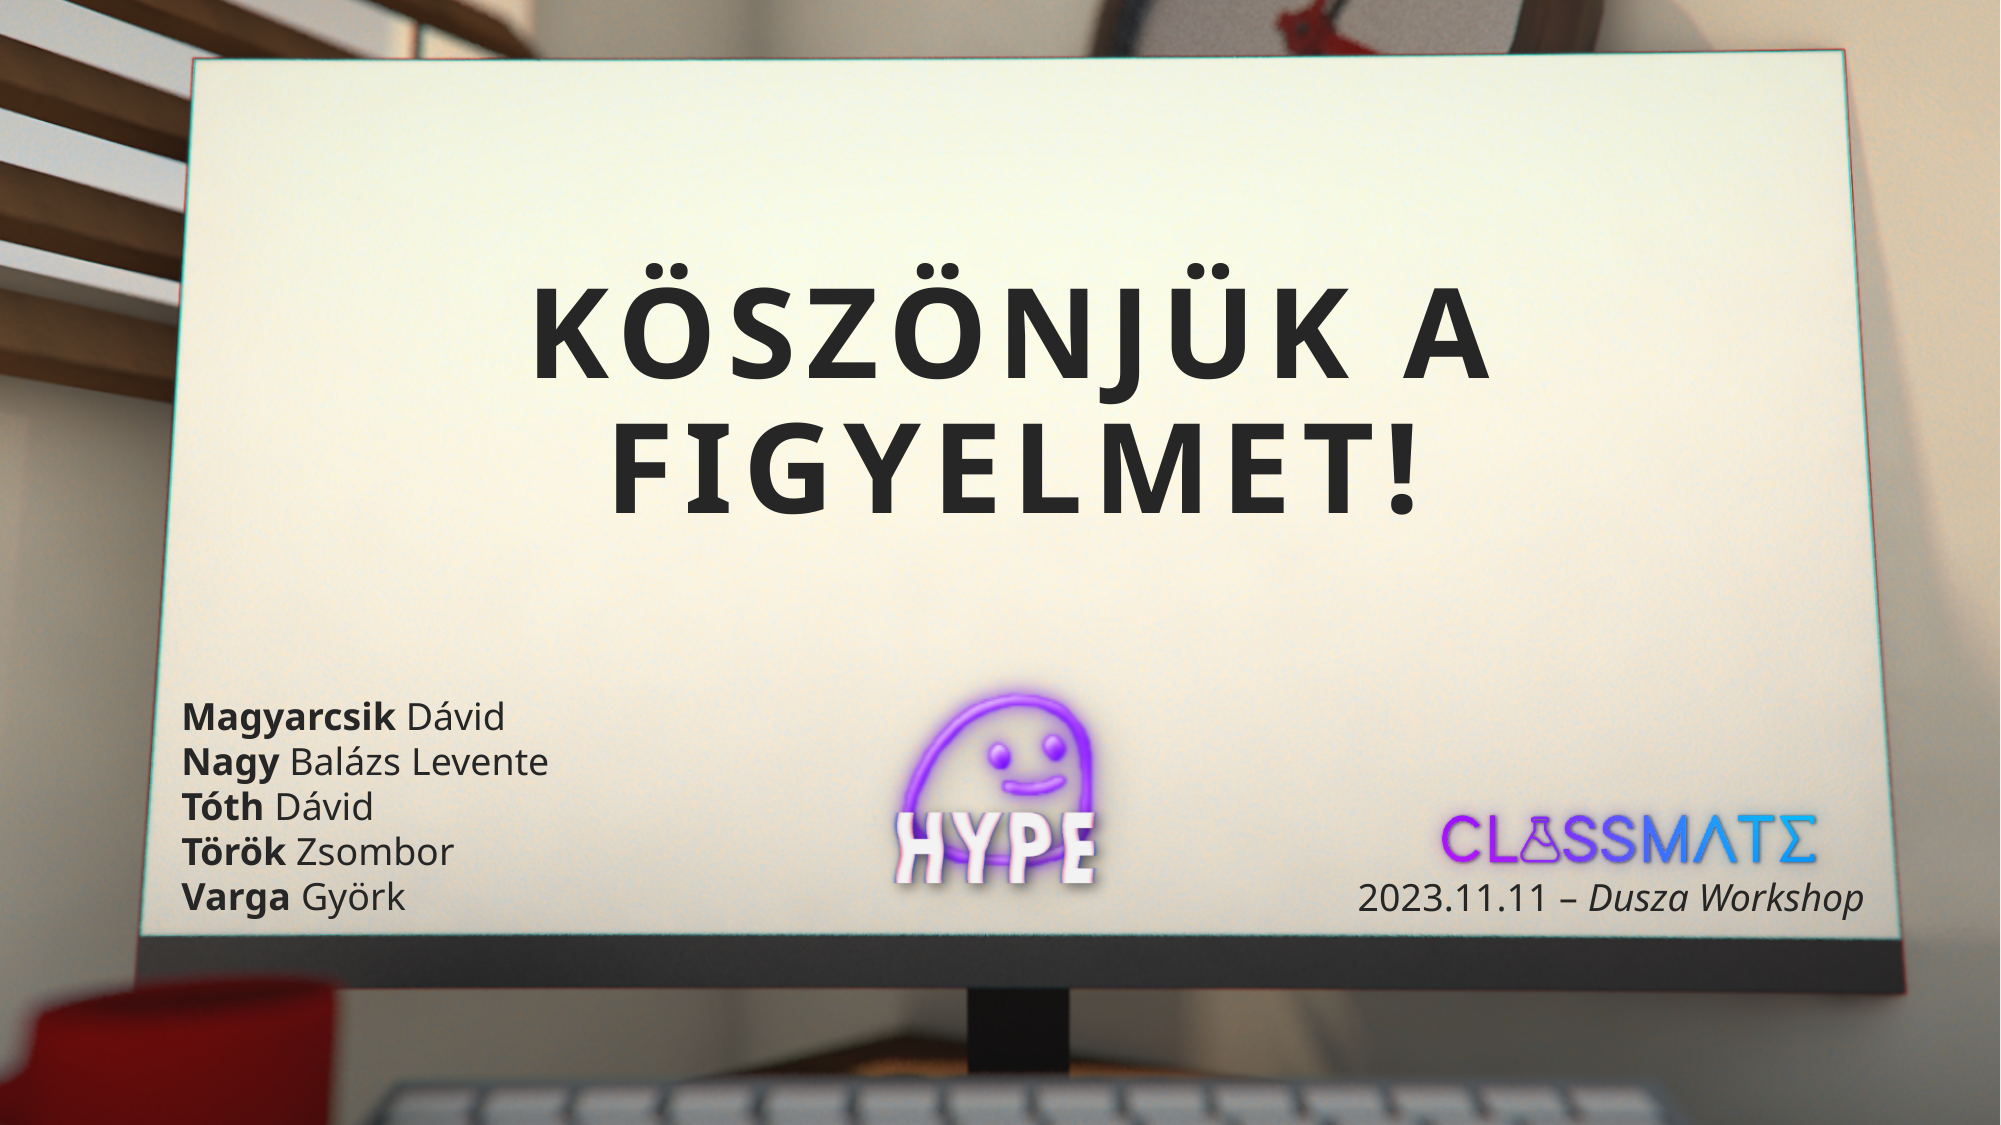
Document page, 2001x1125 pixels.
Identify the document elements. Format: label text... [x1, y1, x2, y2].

picture [0, 0, 2001, 1125]
text_box Magyarcsik Dávid Nagy Balázs Levente Tóth Dávid Török Zsombor Varga Györk [166, 685, 589, 930]
text_box Köszönjük A FIGYELMET! [398, 160, 1629, 549]
text_box 2023.11.11 – Dusza Workshop [1325, 866, 1898, 927]
